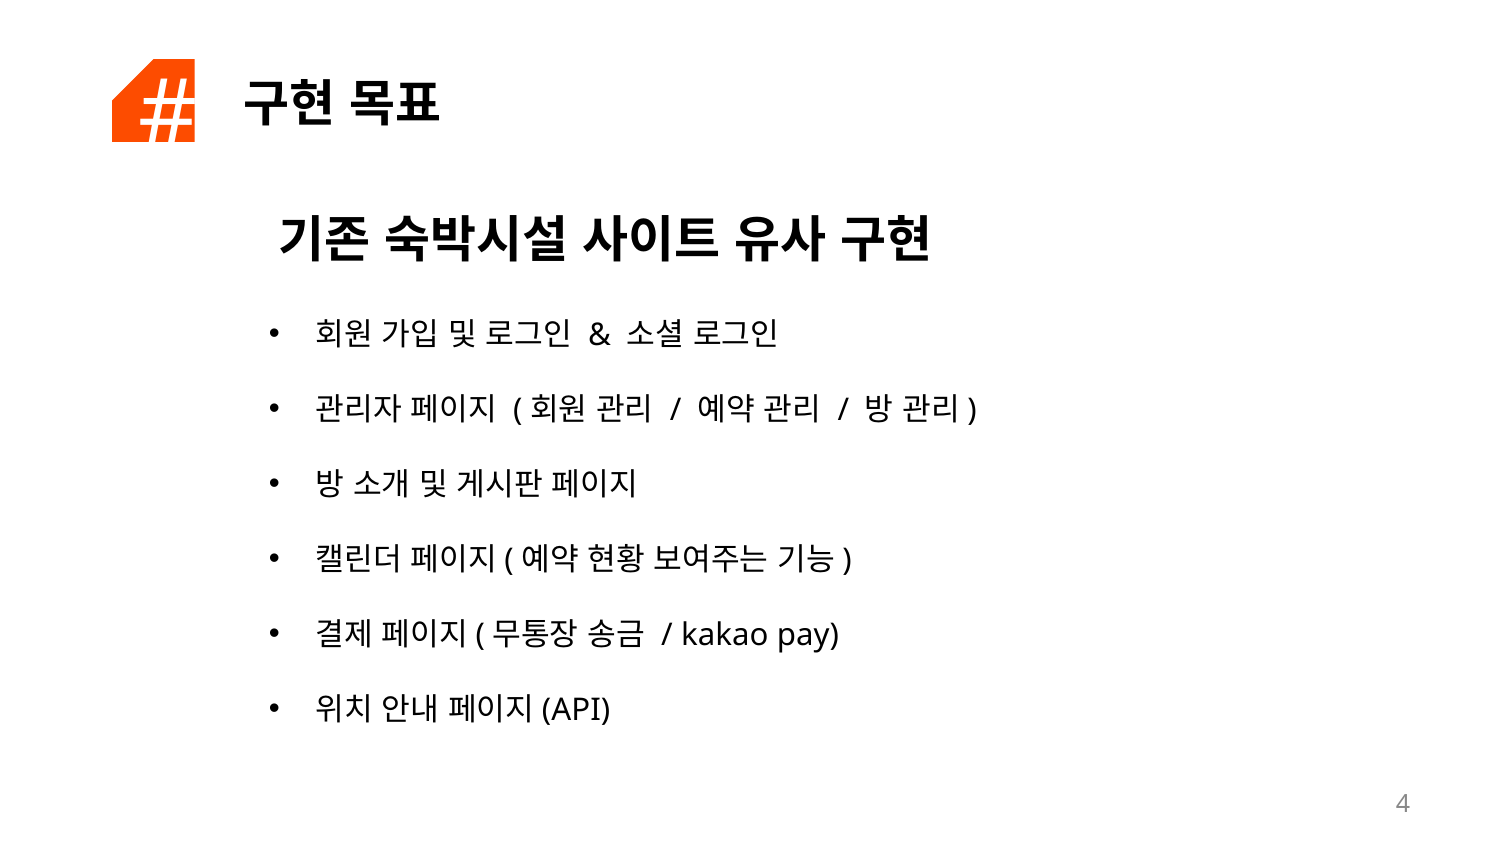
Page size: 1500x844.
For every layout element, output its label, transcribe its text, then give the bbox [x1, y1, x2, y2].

text_box 구현 목표 [228, 63, 1316, 139]
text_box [111, 44, 213, 169]
text_box 회원 가입 및 로그인 & 소셜 로그인 관리자 페이지 (회원 관리 / 예약 관리 / 방 관리) 방 소개 및 게시판 페이지 캘린더 페이지(예약 현황 보여주는 기능) 결제 페이지(무통장 송금 / kakao pay) 위치 안내 페이지(API) [253, 307, 1113, 772]
text_box 기존 숙박시설 사이트 유사 구현 [263, 199, 1351, 275]
slide_number ‹#› [1074, 782, 1425, 827]
